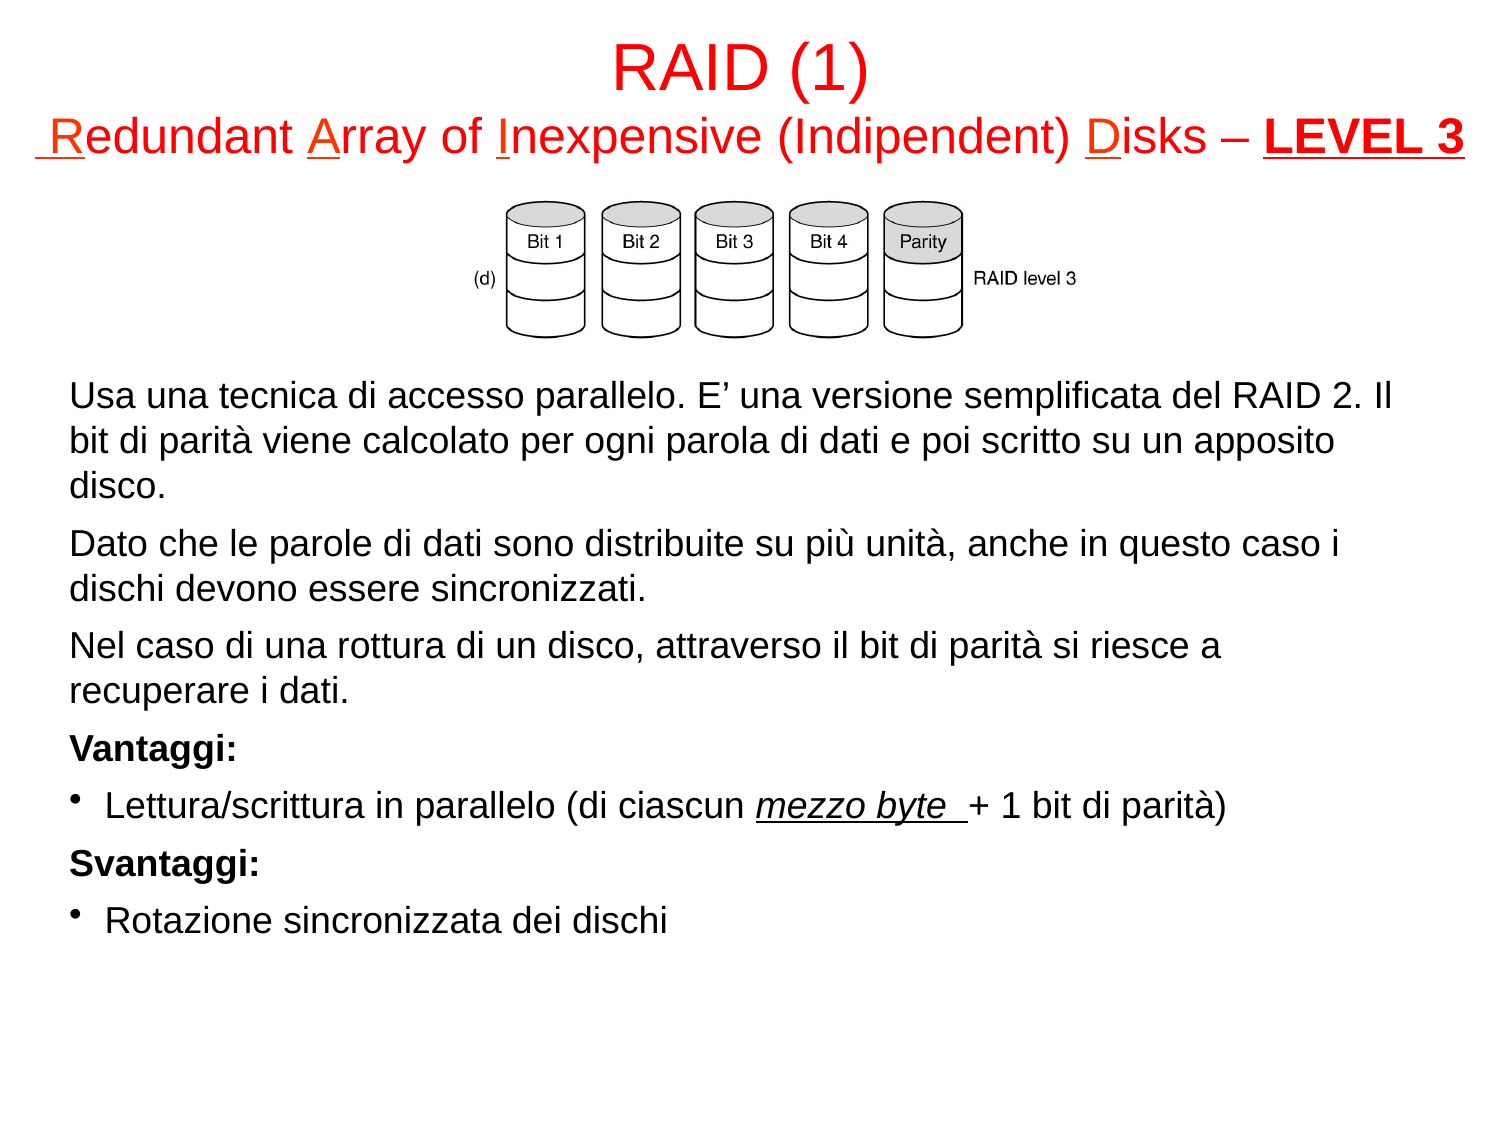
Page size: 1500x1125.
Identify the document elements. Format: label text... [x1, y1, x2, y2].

text_box Usa una tecnica di accesso parallelo. E’ una versione semplificata del RAID 2. Il bit di parità viene calcolato per ogni parola di dati e poi scritto su un apposito disco. Dato che le parole di dati sono distribuite su più unità, anche in questo caso i dischi devono essere sincronizzati. Nel caso di una rottura di un disco, attraverso il bit di parità si riesce a recuperare i dati. Vantaggi: Lettura/scrittura in parallelo (di ciascun mezzo byte + 1 bit di parità) Svantaggi: Rotazione sincronizzata dei dischi [54, 364, 1422, 1064]
title RAID (1) Redundant Array of Inexpensive (Indipendent) Disks – LEVEL 3 [0, 0, 1500, 188]
picture [473, 167, 1110, 345]
